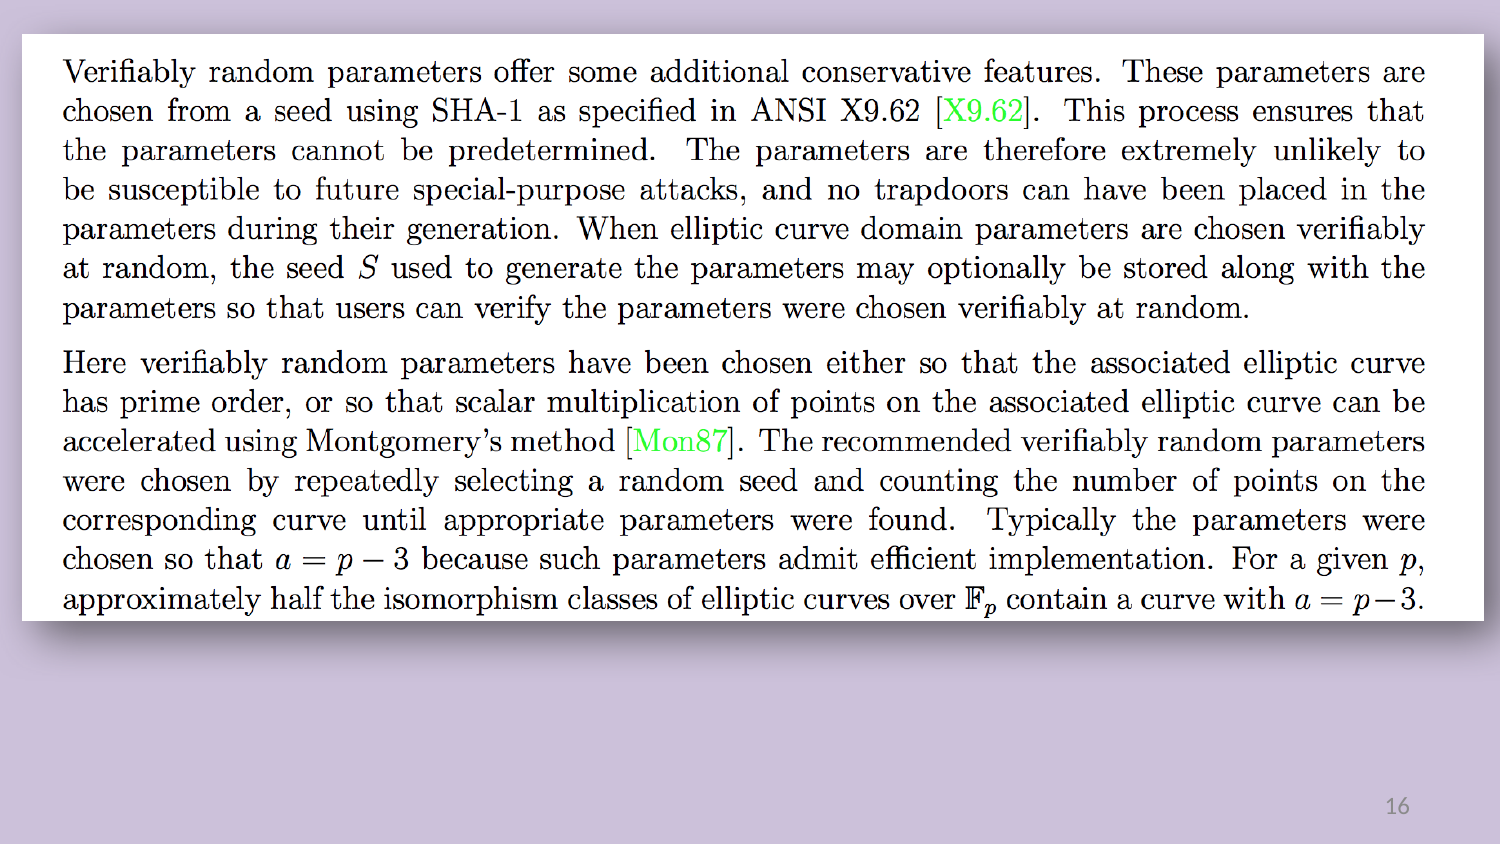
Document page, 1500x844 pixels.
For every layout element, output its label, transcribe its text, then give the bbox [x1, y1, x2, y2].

picture [22, 34, 1484, 621]
slide_number 15 [1074, 782, 1425, 827]
